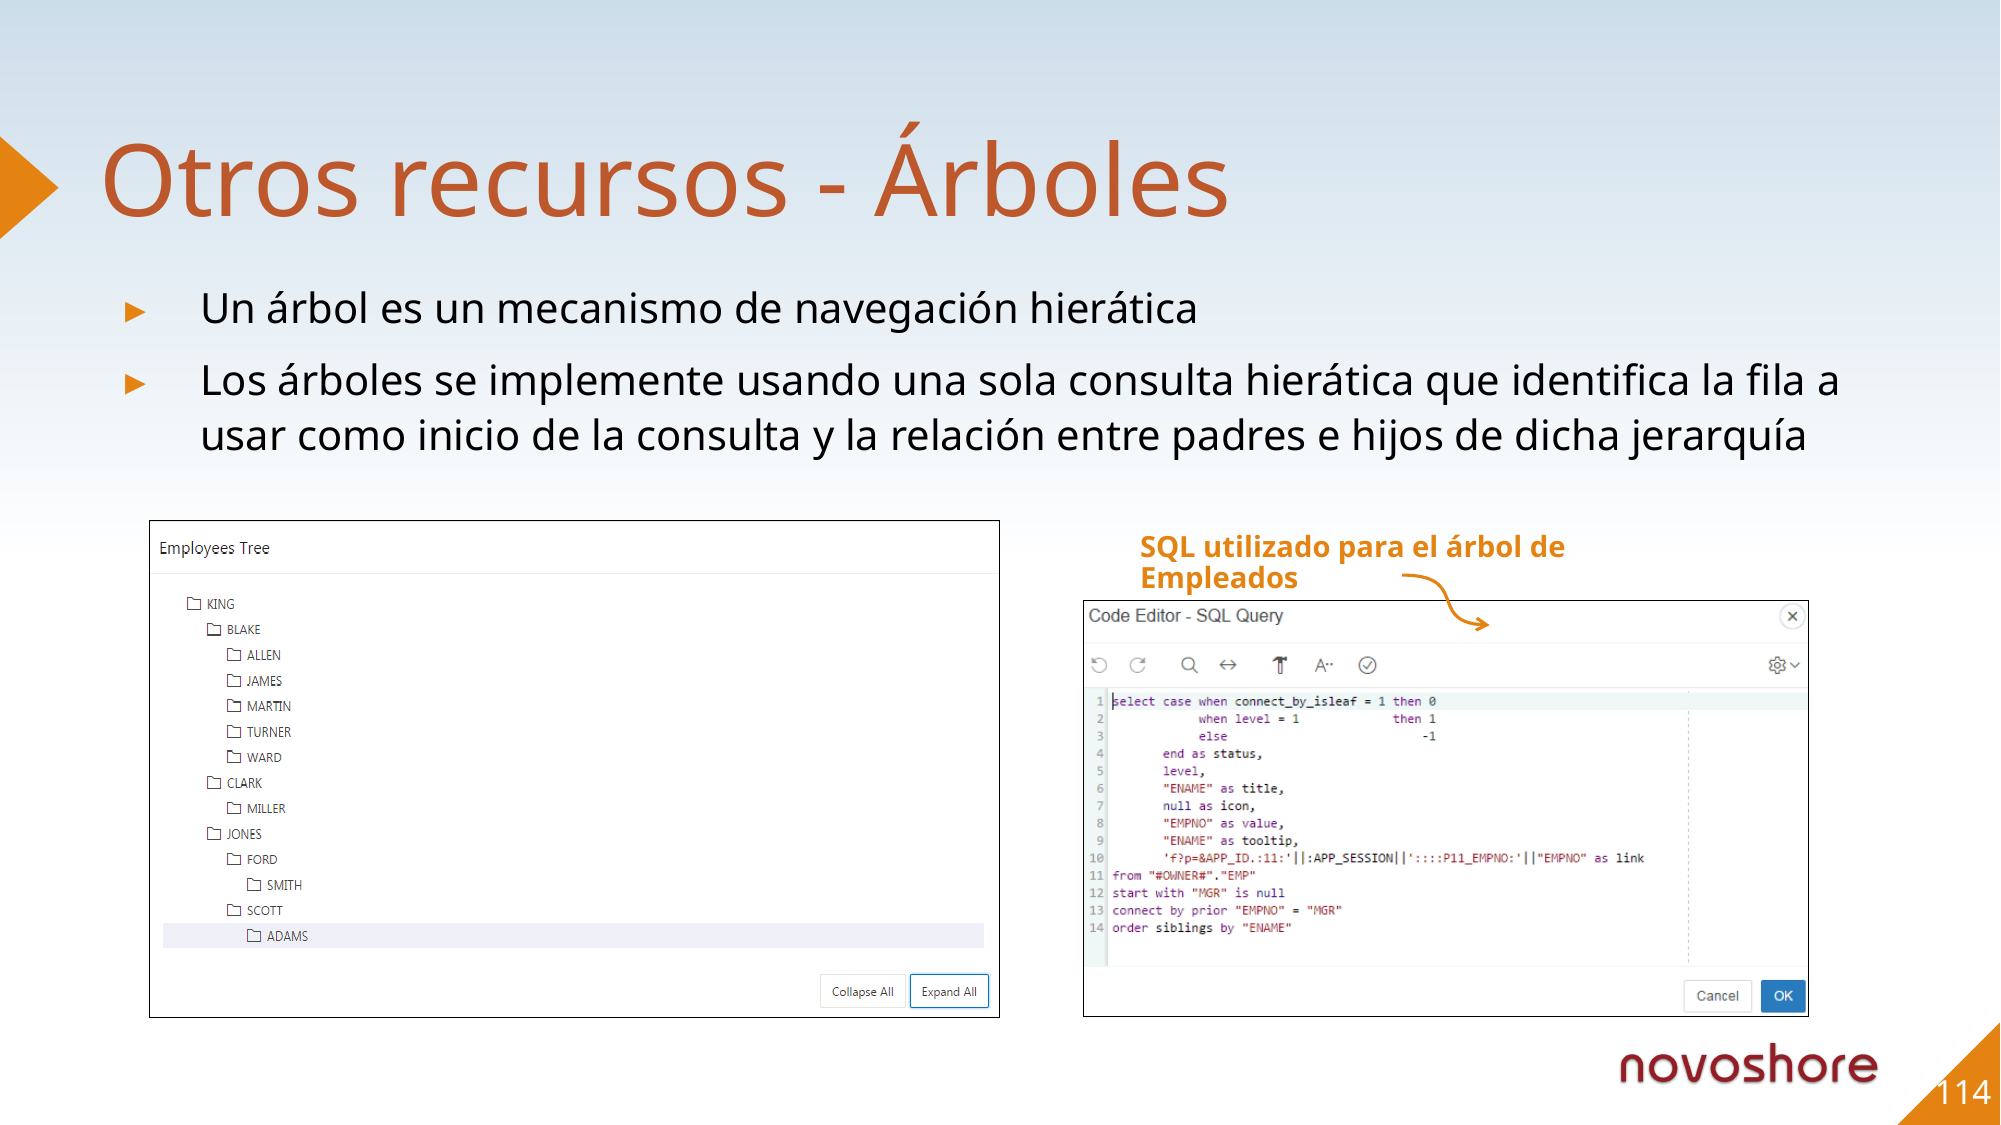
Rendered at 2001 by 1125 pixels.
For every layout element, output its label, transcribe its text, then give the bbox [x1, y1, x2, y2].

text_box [1401, 574, 1490, 626]
picture [1617, 1034, 1881, 1097]
text_box SQL utilizado para el árbol de Empleados [1125, 524, 1740, 598]
slide_number 114 [1891, 1014, 1992, 1117]
title Otros recursos - Árboles [99, 113, 1896, 262]
picture [149, 520, 1001, 1018]
picture [1083, 599, 1809, 1018]
list Un árbol es un mecanismo de navegación hierática Los árboles se implemente usando una sola consulta hierática que identifica la fila a usar como inicio de la consulta y la relación entre padres e hijos de dicha jerarquía [99, 277, 1896, 500]
